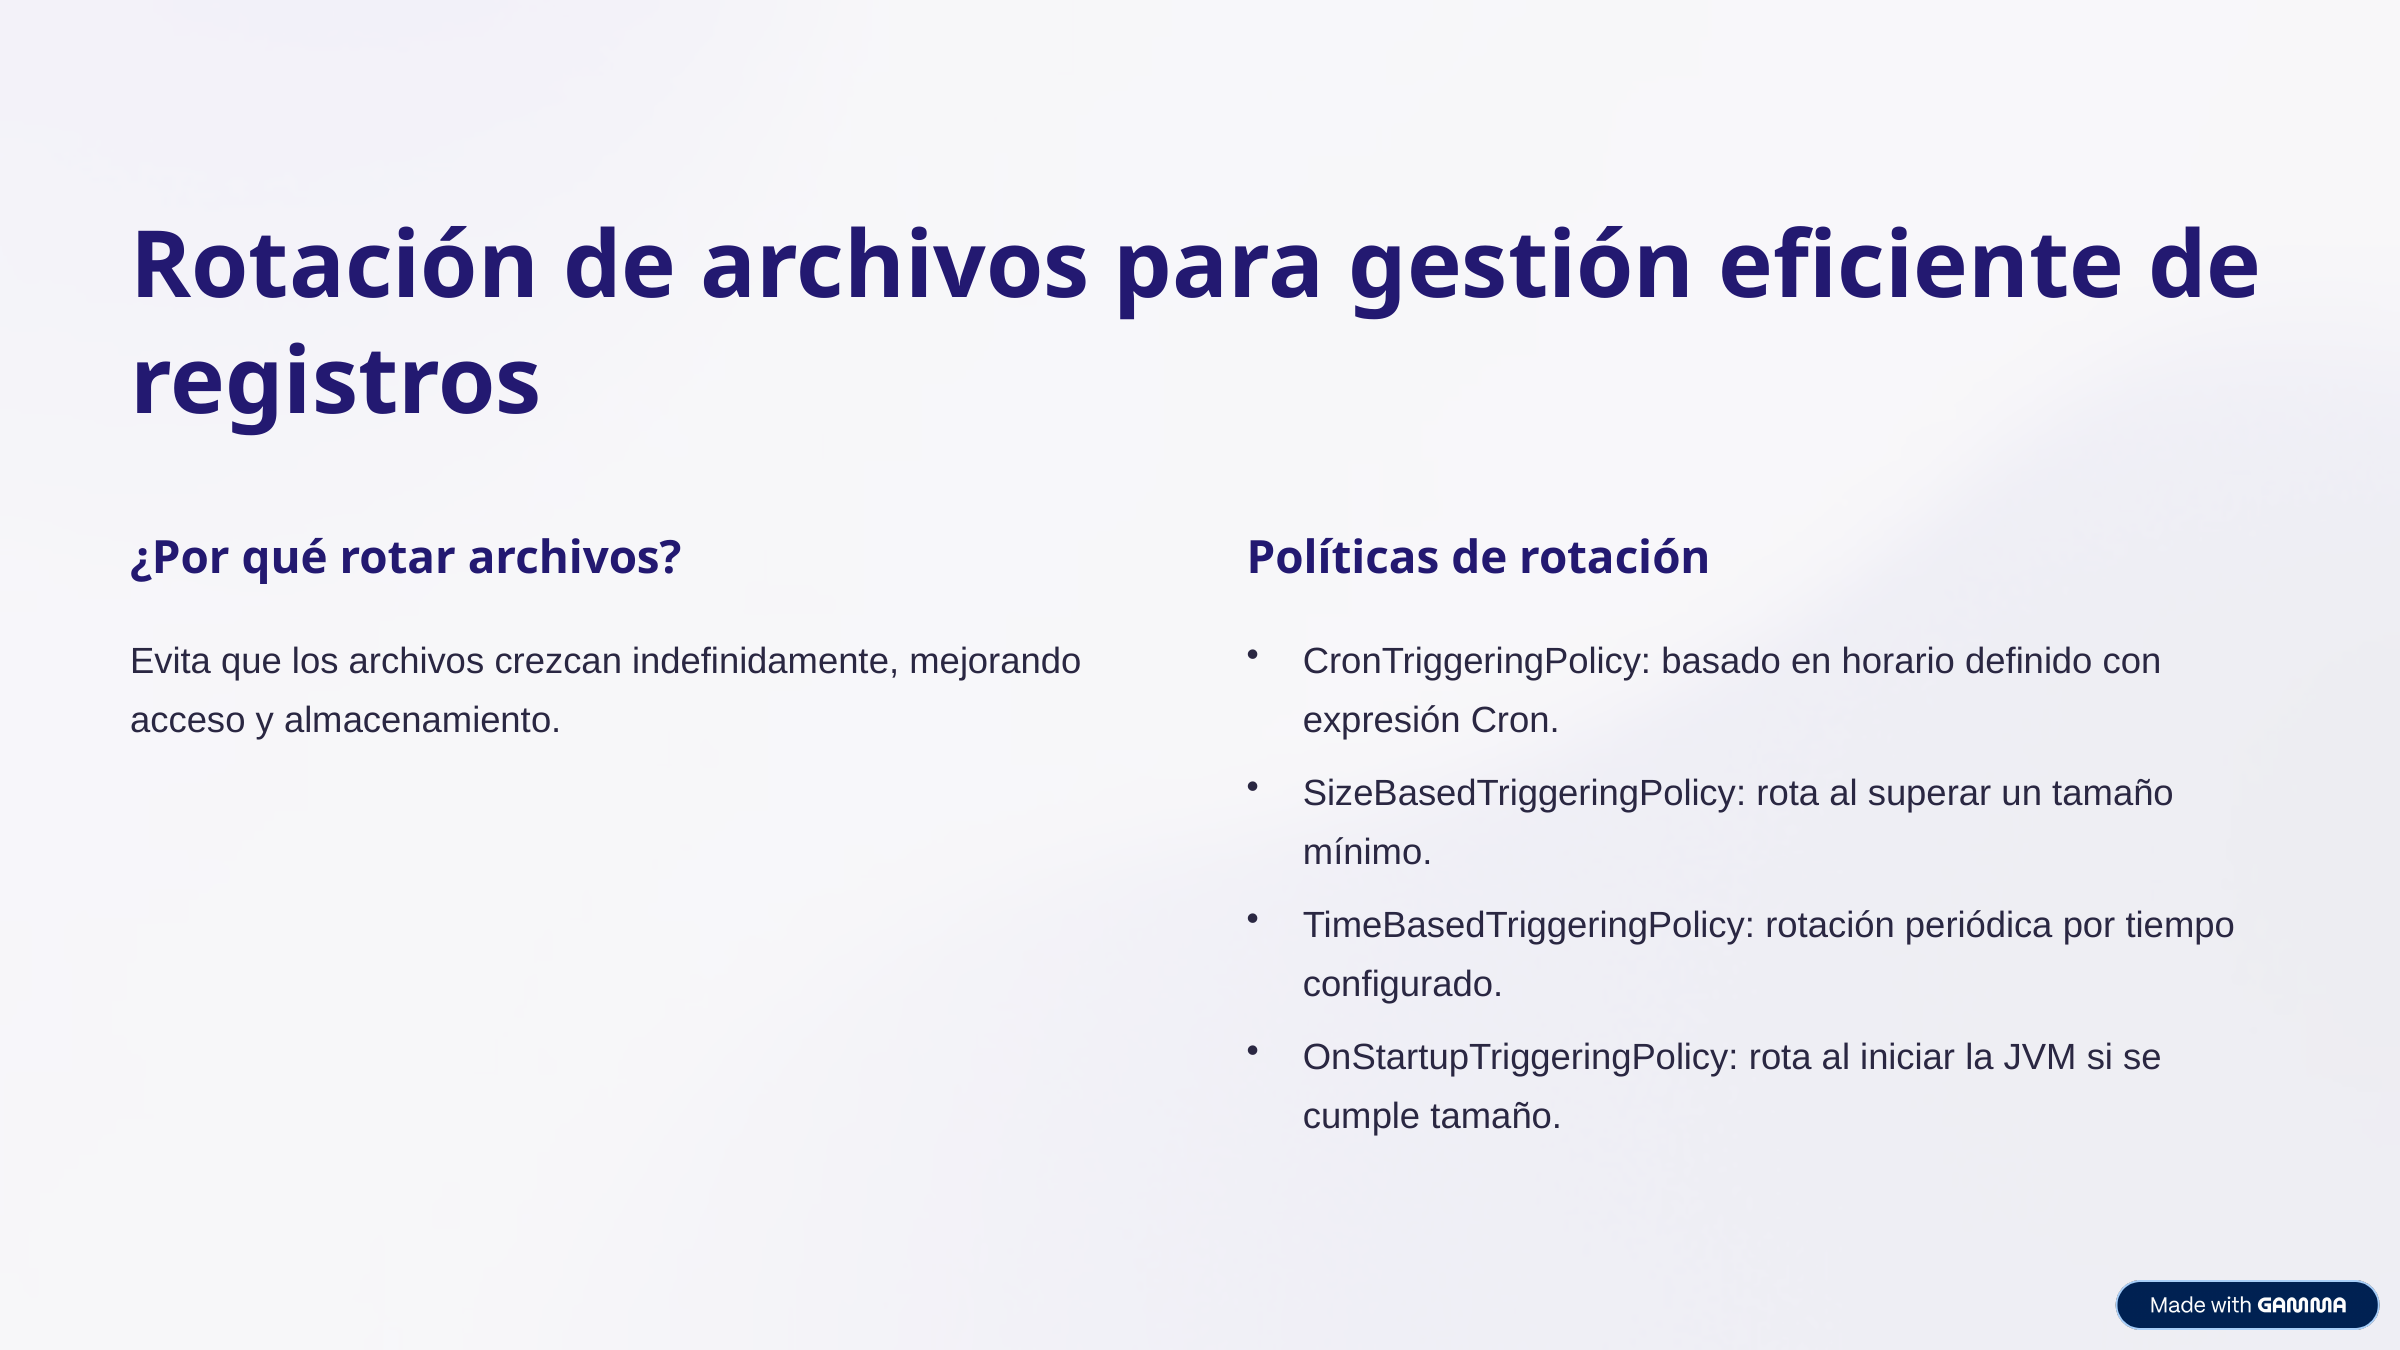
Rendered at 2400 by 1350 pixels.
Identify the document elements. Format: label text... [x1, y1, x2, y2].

text_box Políticas de rotación [1246, 525, 1712, 584]
text_box OnStartupTriggeringPolicy: rota al iniciar la JVM si se cumple tamaño. [1246, 1017, 2271, 1137]
text_box Rotación de archivos para gestión eficiente de registros [130, 200, 2270, 433]
text_box SizeBasedTriggeringPolicy: rota al superar un tamaño mínimo. [1246, 753, 2271, 873]
text_box Evita que los archivos crezcan indefinidamente, mejorando acceso y almacenamiento. [130, 621, 1155, 741]
text_box TimeBasedTriggeringPolicy: rotación periódica por tiempo configurado. [1246, 885, 2271, 1005]
text_box CronTriggeringPolicy: basado en horario definido con expresión Cron. [1246, 621, 2271, 741]
text_box ¿Por qué rotar archivos? [130, 525, 658, 584]
picture [2106, 1271, 2389, 1339]
